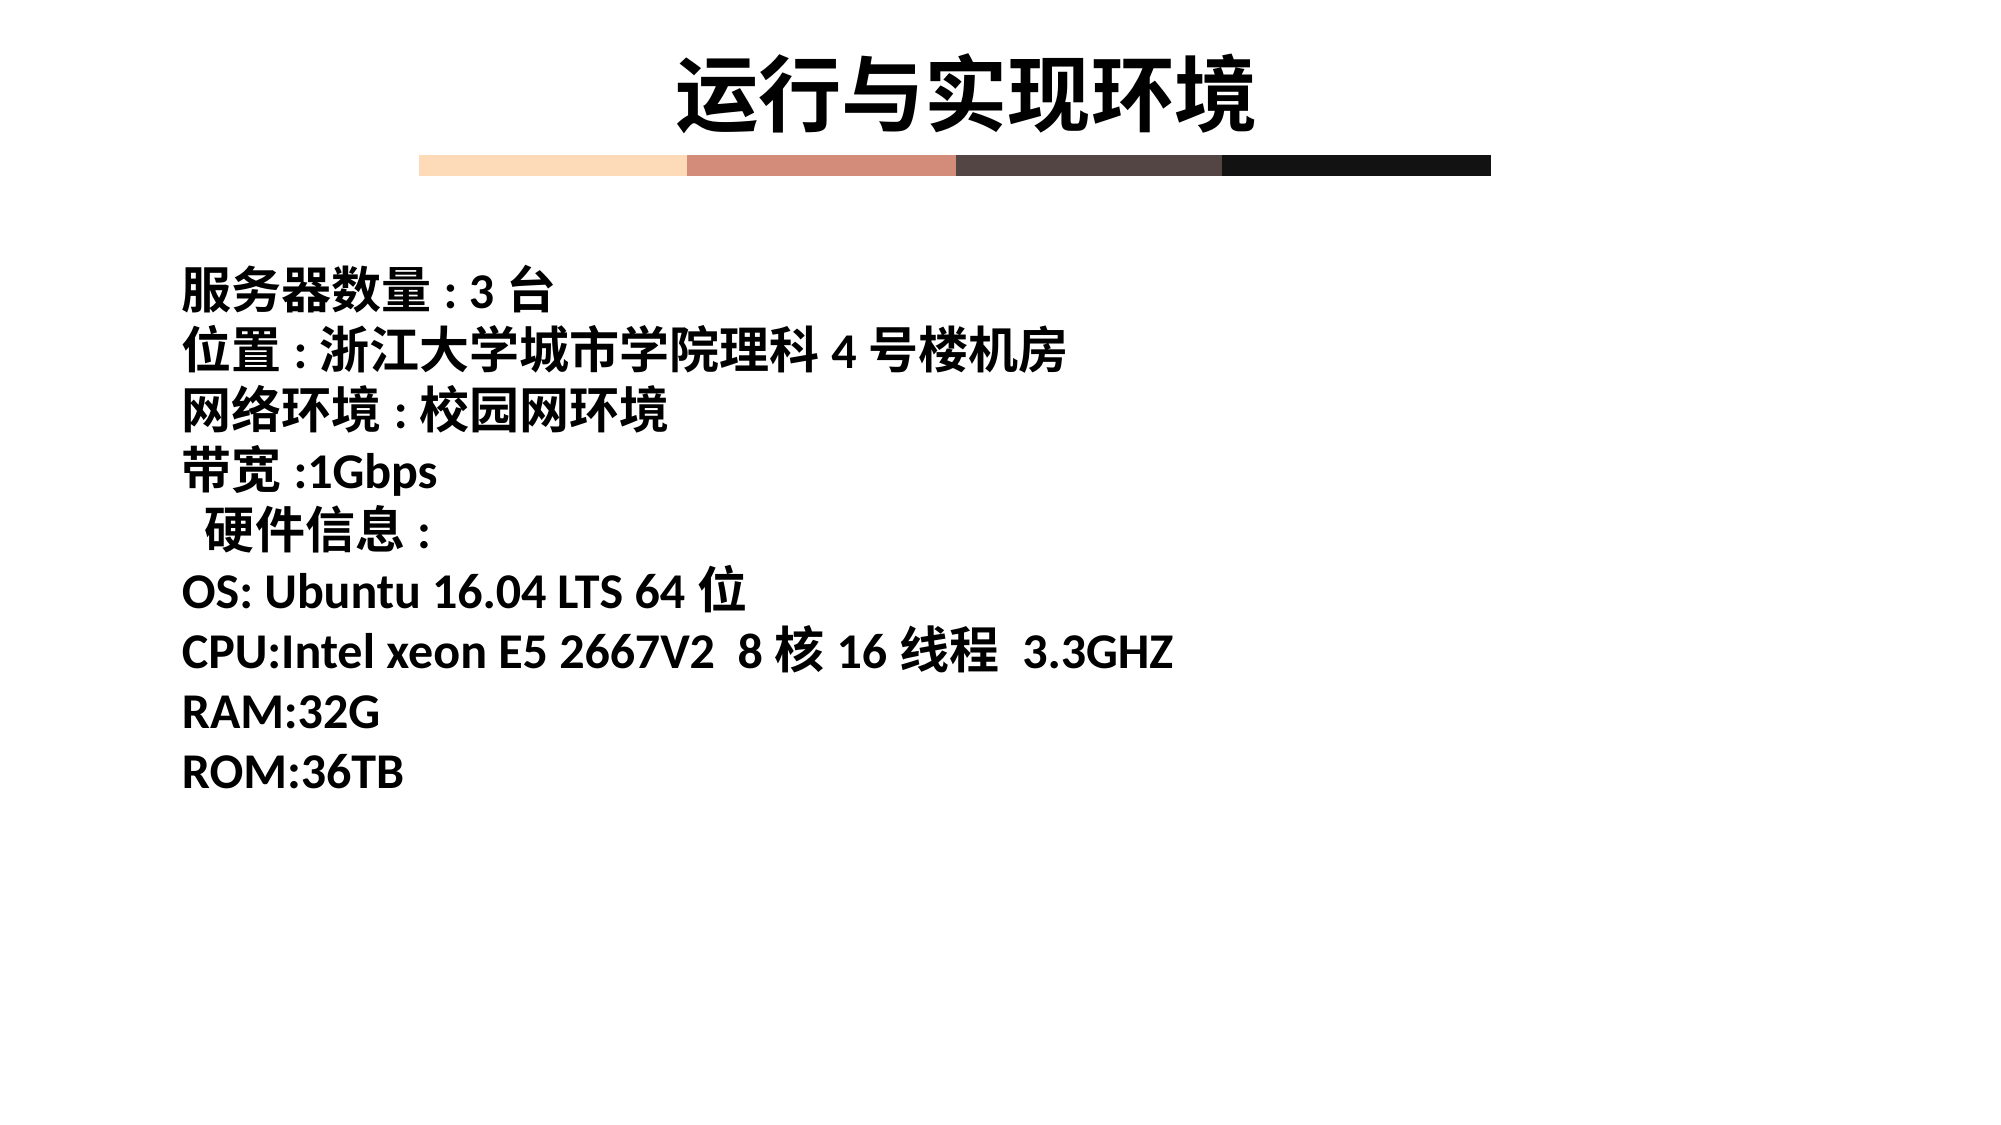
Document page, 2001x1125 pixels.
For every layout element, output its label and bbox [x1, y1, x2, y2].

list [660, 46, 1377, 106]
text_box [167, 250, 2000, 806]
